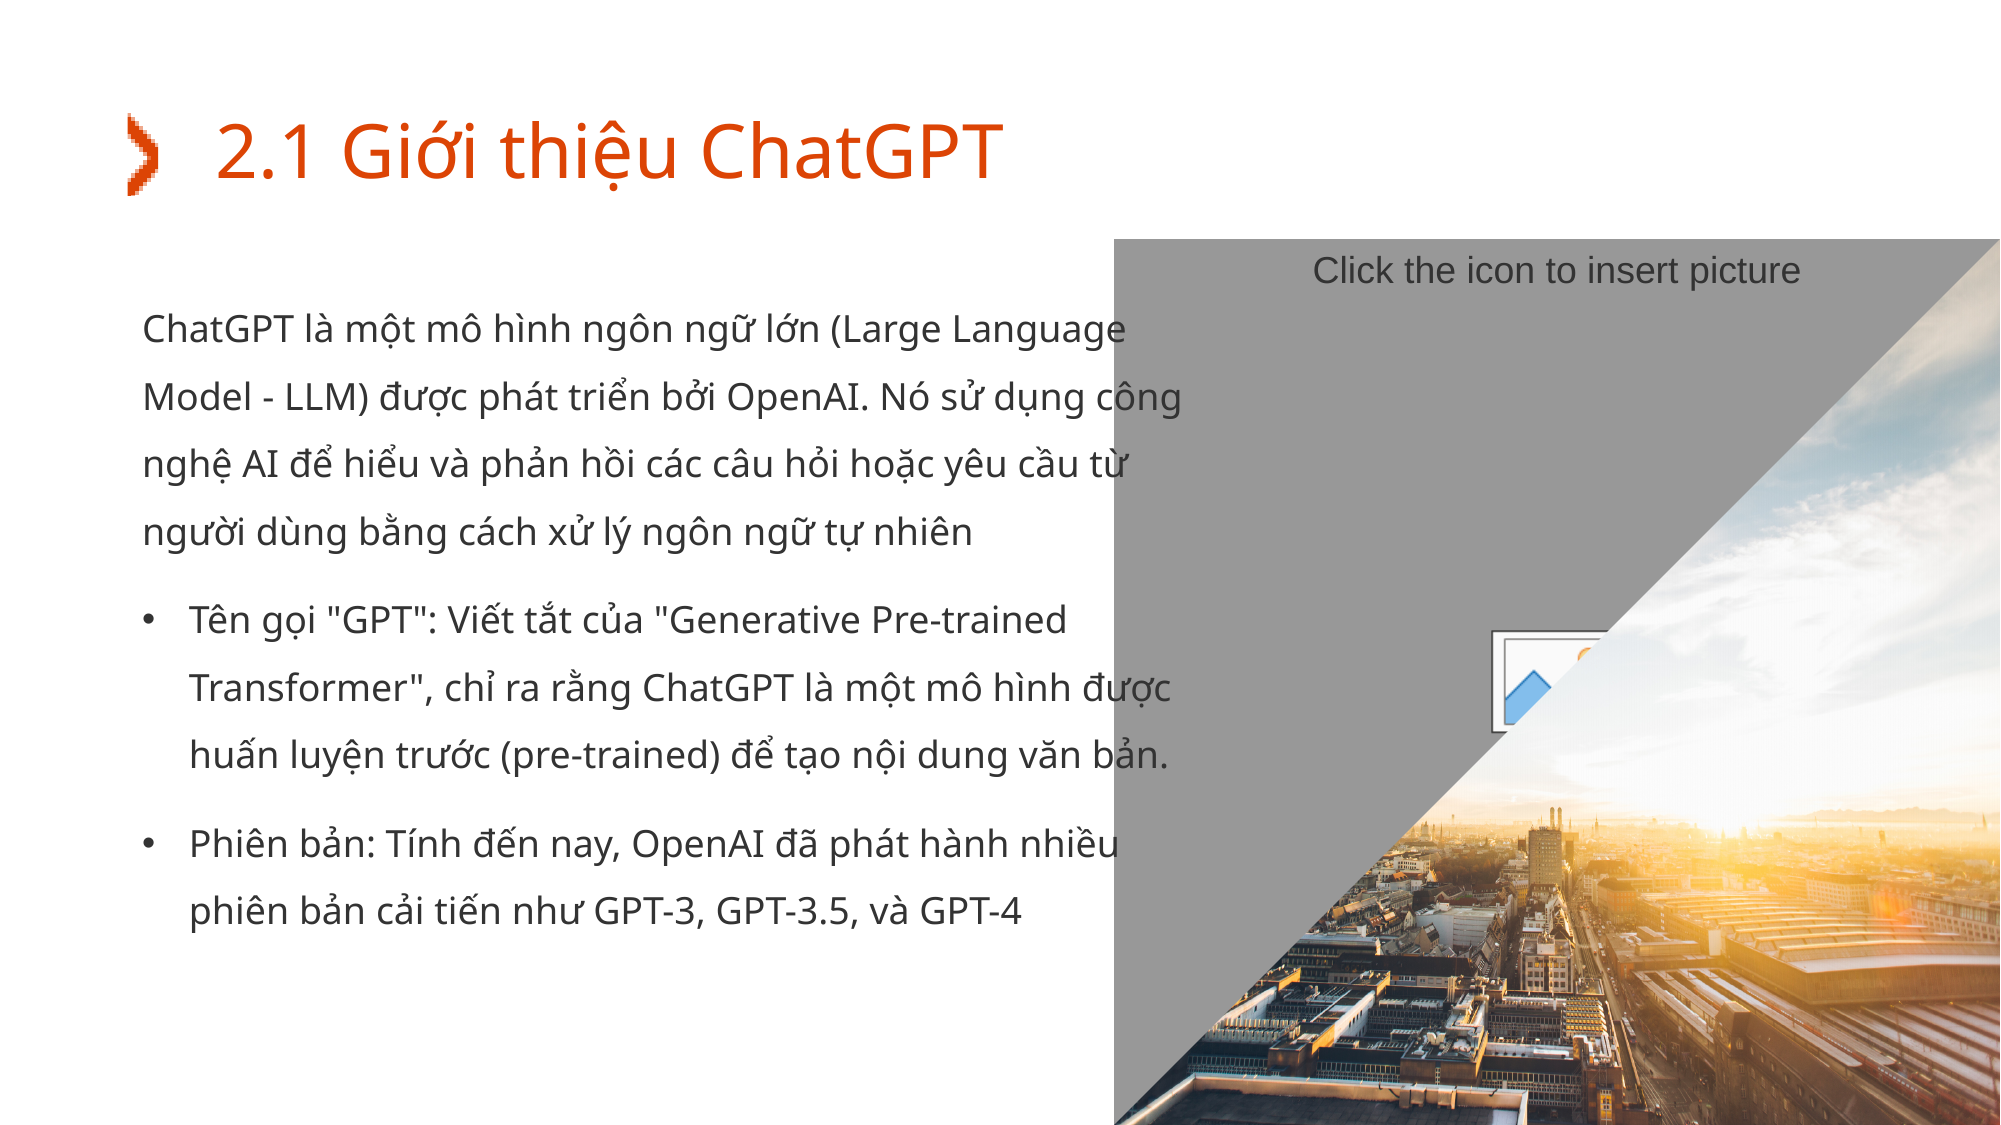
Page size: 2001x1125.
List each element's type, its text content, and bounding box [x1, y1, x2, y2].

list ChatGPT là một mô hình ngôn ngữ lớn (Large Language Model - LLM) được phát triển bởi OpenAI. Nó sử dụng công nghệ AI để hiểu và phản hồi các câu hỏi hoặc yêu cầu từ người dùng bằng cách xử lý ngôn ngữ tự nhiên Tên gọi "GPT": Viết tắt của "Generative Pre-trained Transformer", chỉ ra rằng ChatGPT là một mô hình được huấn luyện trước (pre-trained) để tạo nội dung văn bản. Phiên bản: Tính đến nay, OpenAI đã phát hành nhiều phiên bản cải tiến như GPT-3, GPT-3.5, và GPT-4 [127, 208, 1210, 1103]
title 2.1 Giới thiệu ChatGPT [213, 113, 1721, 198]
picture [1114, 239, 2000, 1125]
